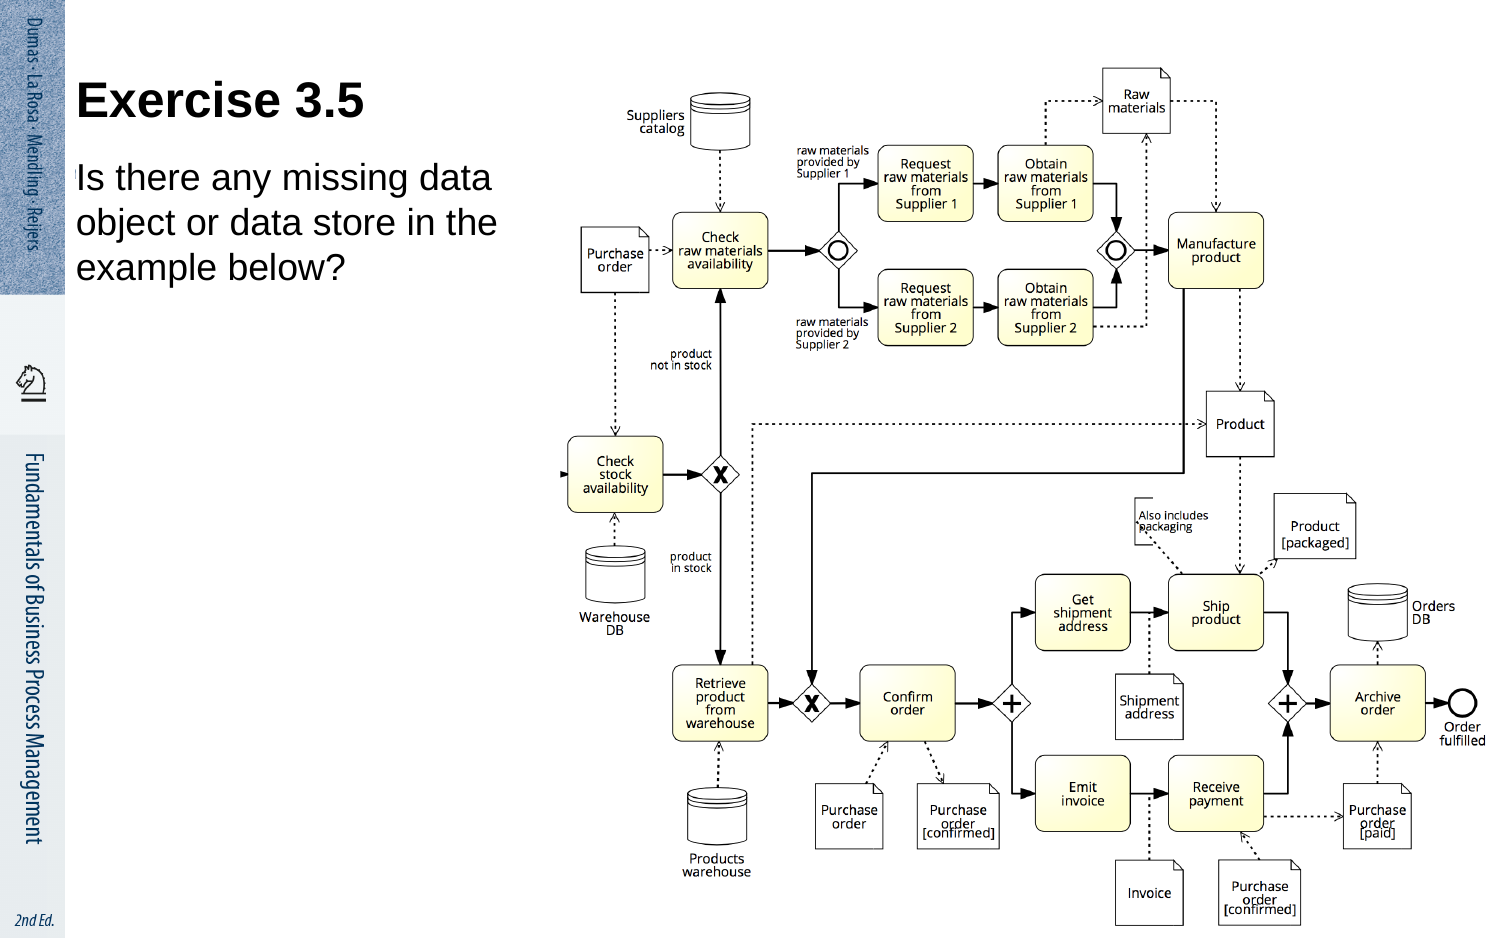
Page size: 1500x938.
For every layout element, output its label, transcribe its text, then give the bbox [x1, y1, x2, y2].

list Is there any missing data object or data store in the example below? [75, 145, 486, 779]
picture [486, 58, 1500, 938]
title Exercise 3.5 [75, 22, 1198, 145]
picture [0, 0, 65, 938]
